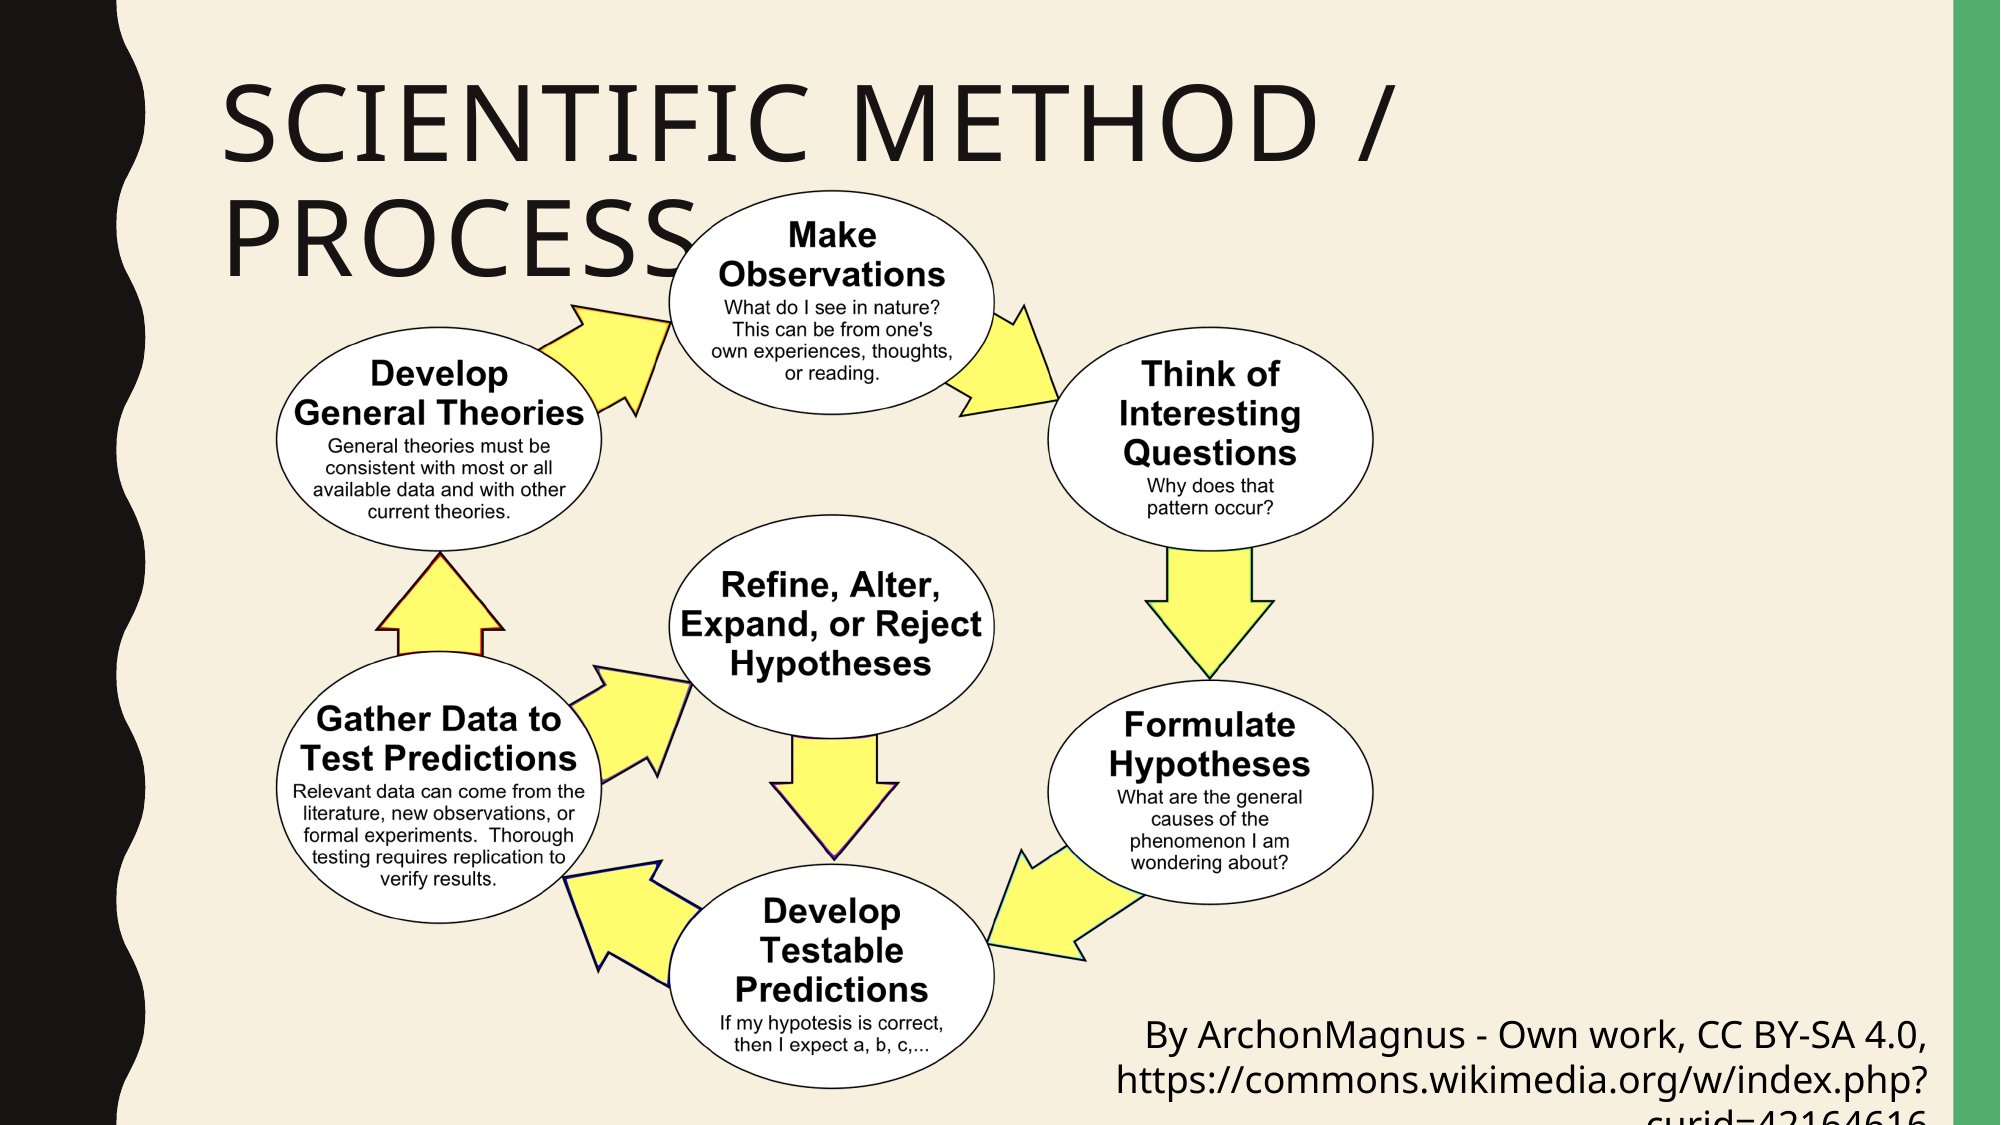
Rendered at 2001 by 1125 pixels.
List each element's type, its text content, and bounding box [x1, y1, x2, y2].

text_box By ArchonMagnus - Own work, CC BY-SA 4.0, https://commons.wikimedia.org/w/index.php?curid=42164616 [952, 1003, 1944, 1125]
picture [205, 170, 1444, 1110]
title Scientific method / process [205, 62, 1875, 196]
